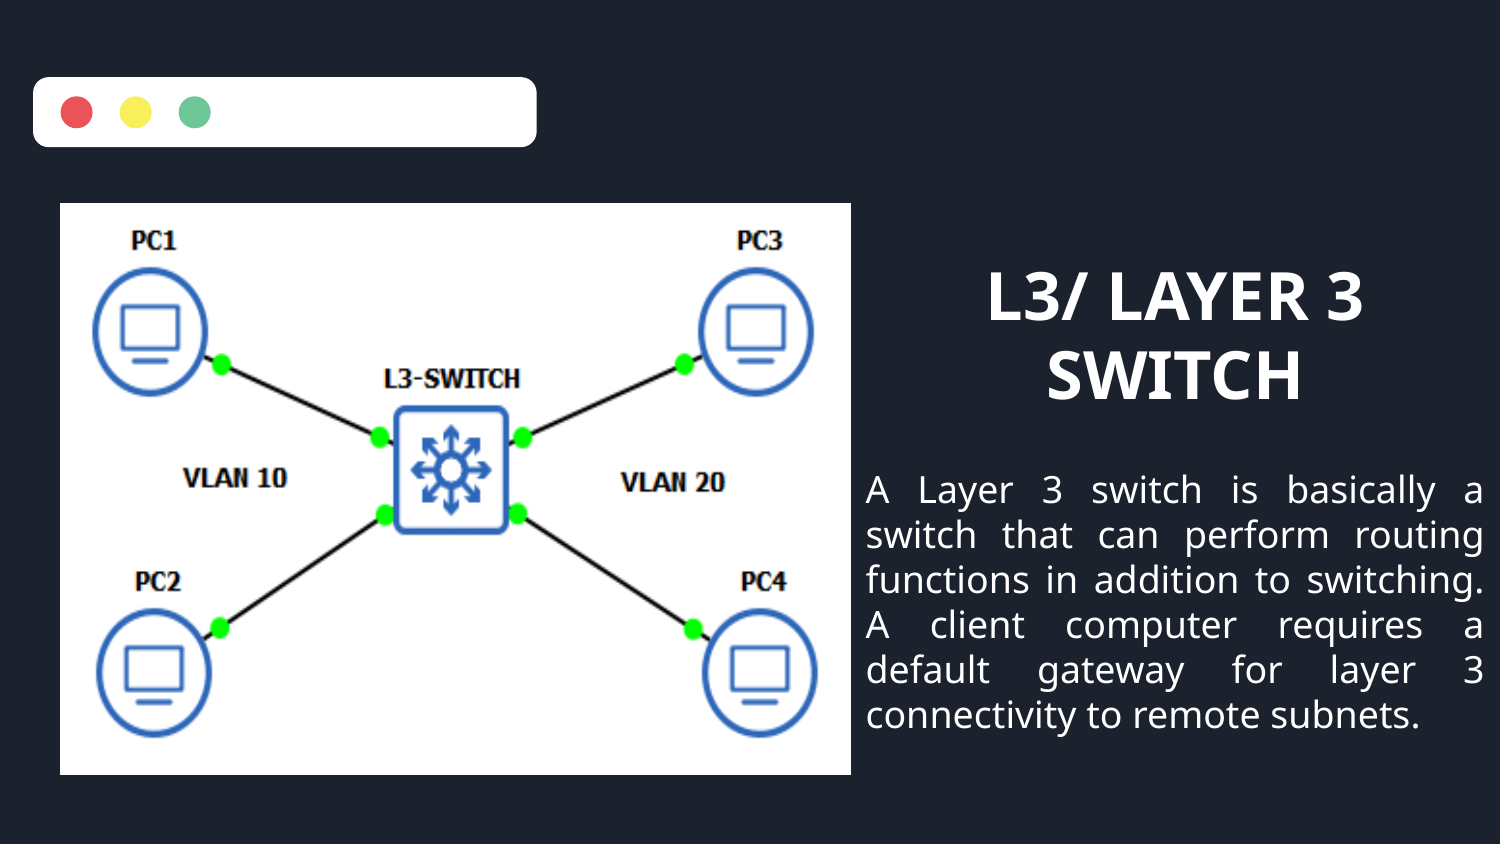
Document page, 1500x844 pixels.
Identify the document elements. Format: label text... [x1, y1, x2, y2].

picture [60, 203, 852, 776]
text_box L3/ LAYER 3 SWITCH [856, 238, 1500, 348]
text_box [32, 76, 537, 148]
text_box A Layer 3 switch is basically a switch that can perform routing functions in addition to switching. A client computer requires a default gateway for layer 3 connectivity to remote subnets. [856, 458, 1500, 744]
